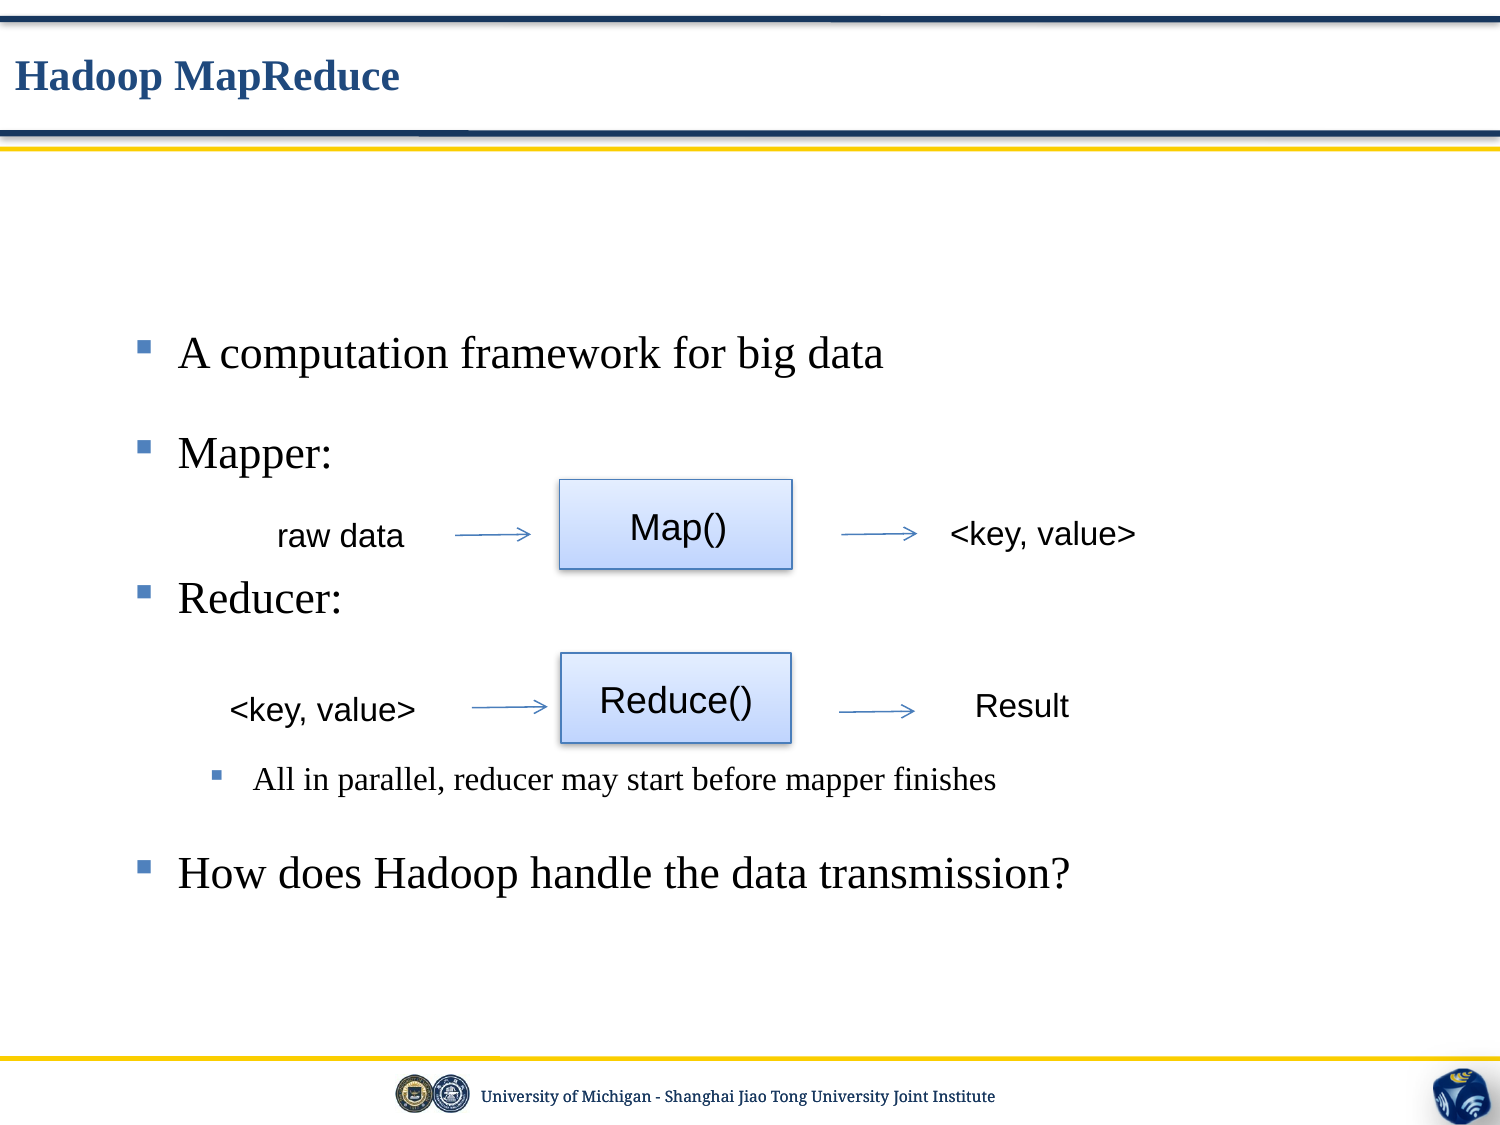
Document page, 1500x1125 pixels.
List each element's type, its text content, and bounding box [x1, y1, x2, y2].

text_box <key, value> [214, 680, 507, 736]
text_box [560, 652, 792, 744]
text_box <key, value> [935, 504, 1286, 560]
picture [1423, 1058, 1494, 1125]
text_box [839, 704, 916, 719]
text_box Reduce() [584, 669, 769, 729]
text_box [99, 294, 1500, 844]
text_box Hadoop MapReduce [0, 21, 1500, 126]
picture [395, 1074, 470, 1113]
text_box [559, 479, 793, 570]
text_box A computation framework for big data Mapper: Reducer: All in parallel, reducer may start before mapper finishes How does Hadoop handle the data transmission? [120, 314, 1500, 865]
text_box [455, 527, 532, 542]
text_box raw data [262, 506, 456, 562]
text_box Map() [614, 495, 743, 555]
text_box Result [960, 676, 1153, 732]
text_box [471, 699, 548, 715]
text_box [841, 526, 918, 541]
